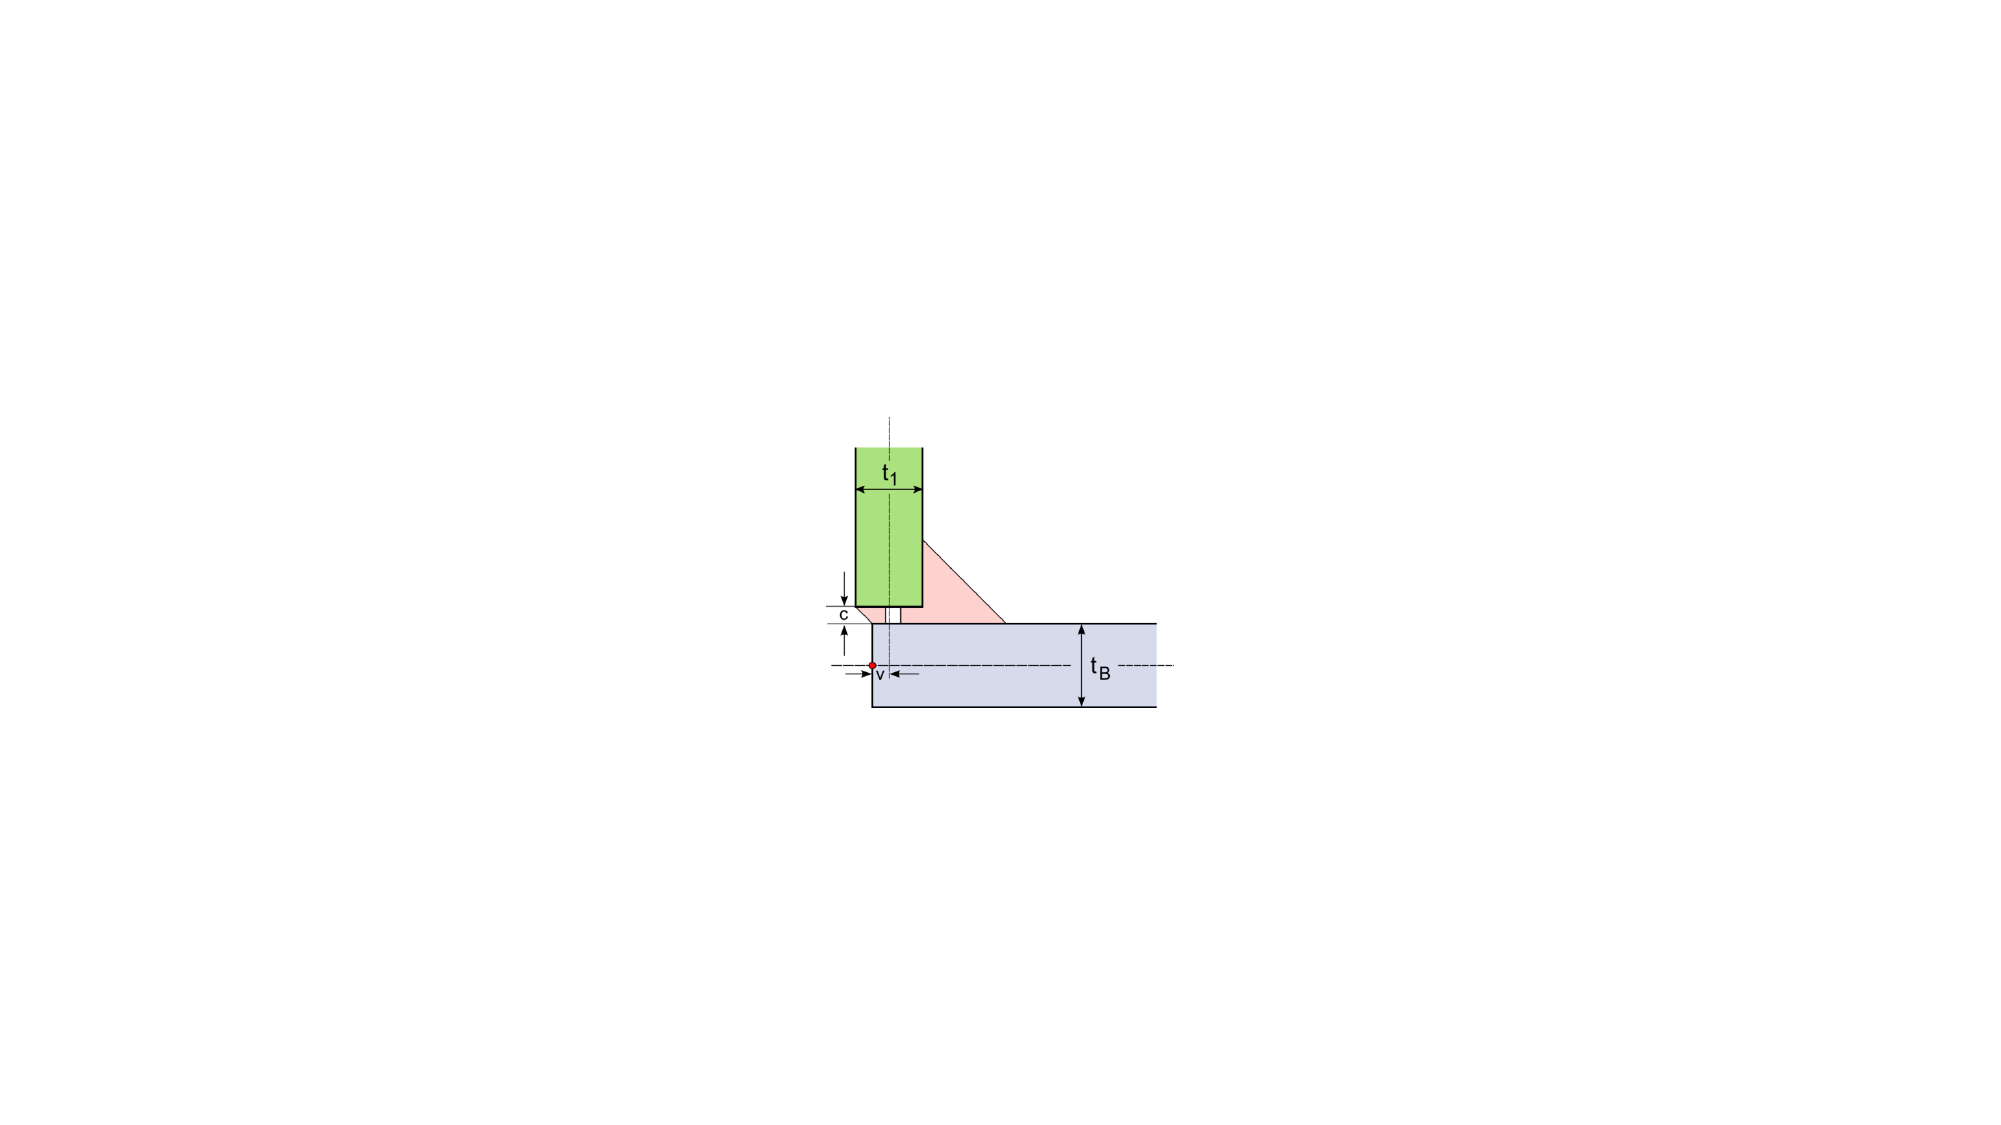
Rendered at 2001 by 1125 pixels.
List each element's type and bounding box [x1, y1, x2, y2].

picture [826, 417, 1174, 708]
